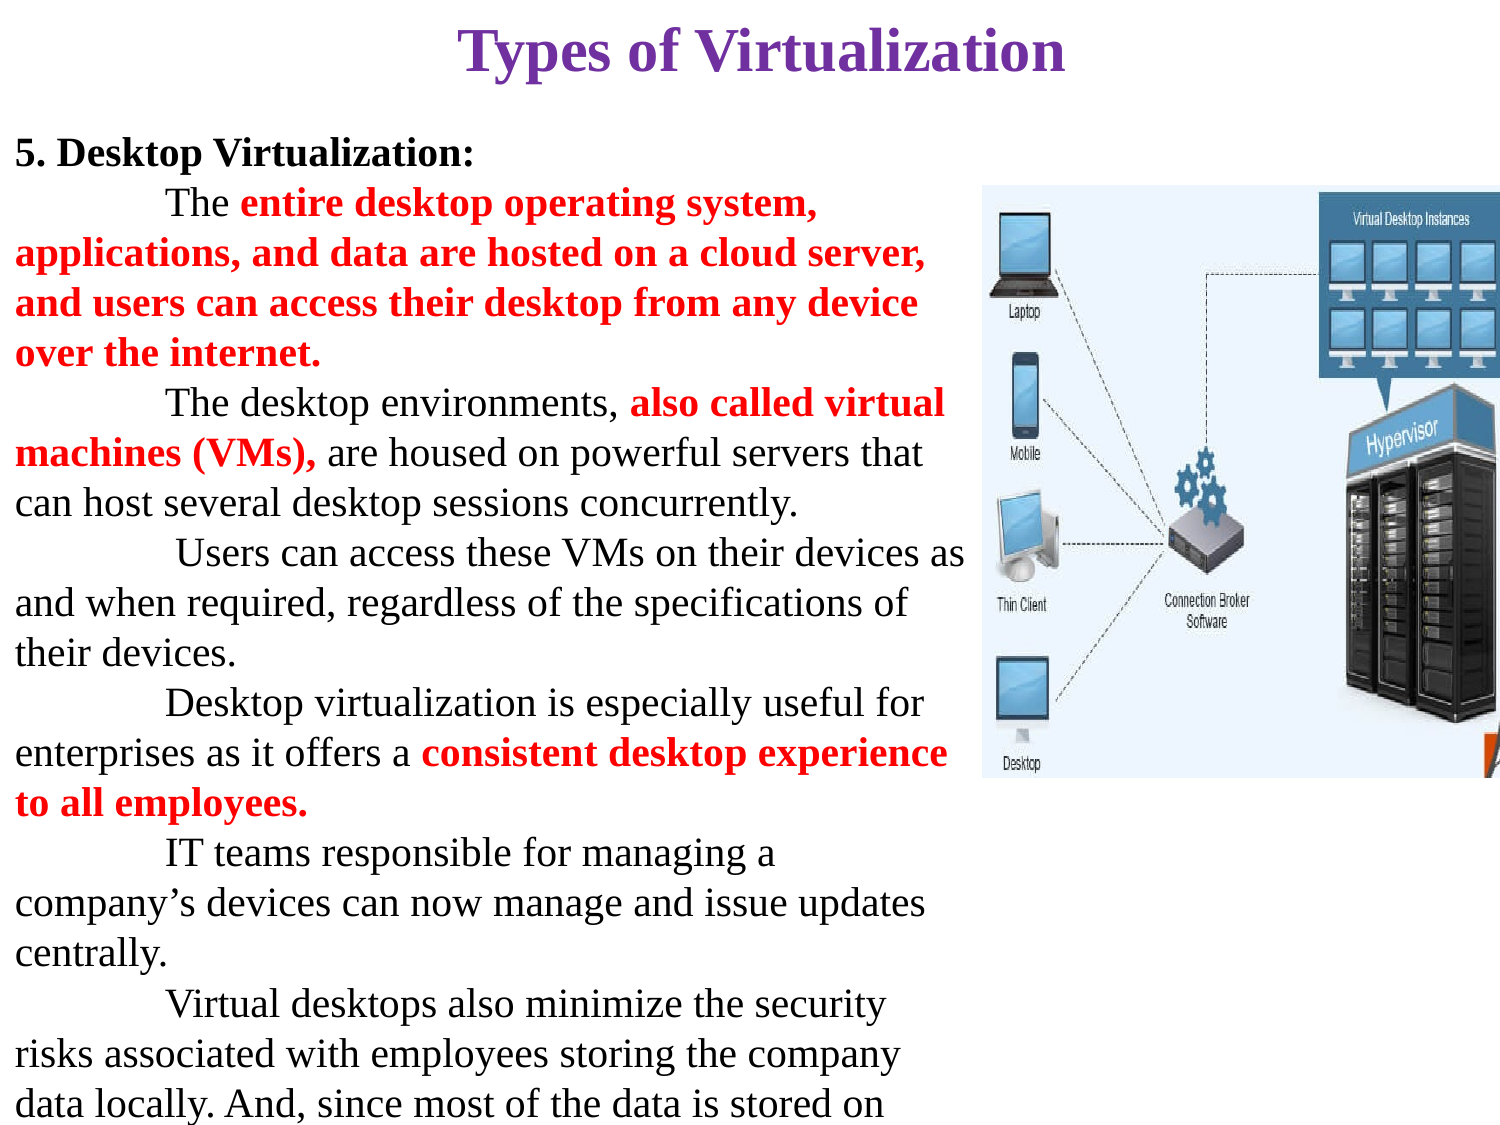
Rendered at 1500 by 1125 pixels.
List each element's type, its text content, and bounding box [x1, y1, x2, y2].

text_box Types of Virtualization [145, 1, 1363, 92]
picture [981, 185, 1500, 778]
text_box 5. Desktop Virtualization: The entire desktop operating system, applications, and data are hosted on a cloud server, and users can access their desktop from any device over the internet. The desktop environments, also called virtual machines (VMs), are housed on powerful servers that can host several desktop sessions concurrently. Users can access these VMs on their devices as and when required, regardless of the specifications of their devices. Desktop virtualization is especially useful for enterprises as it offers a consistent desktop experience to all employees. IT teams responsible for managing a company’s devices can now manage and issue updates centrally. Virtual desktops also minimize the security risks associated with employees storing the company data locally. And, since most of the data is stored on servers, device failure will not result in any major loss. [0, 92, 982, 1125]
